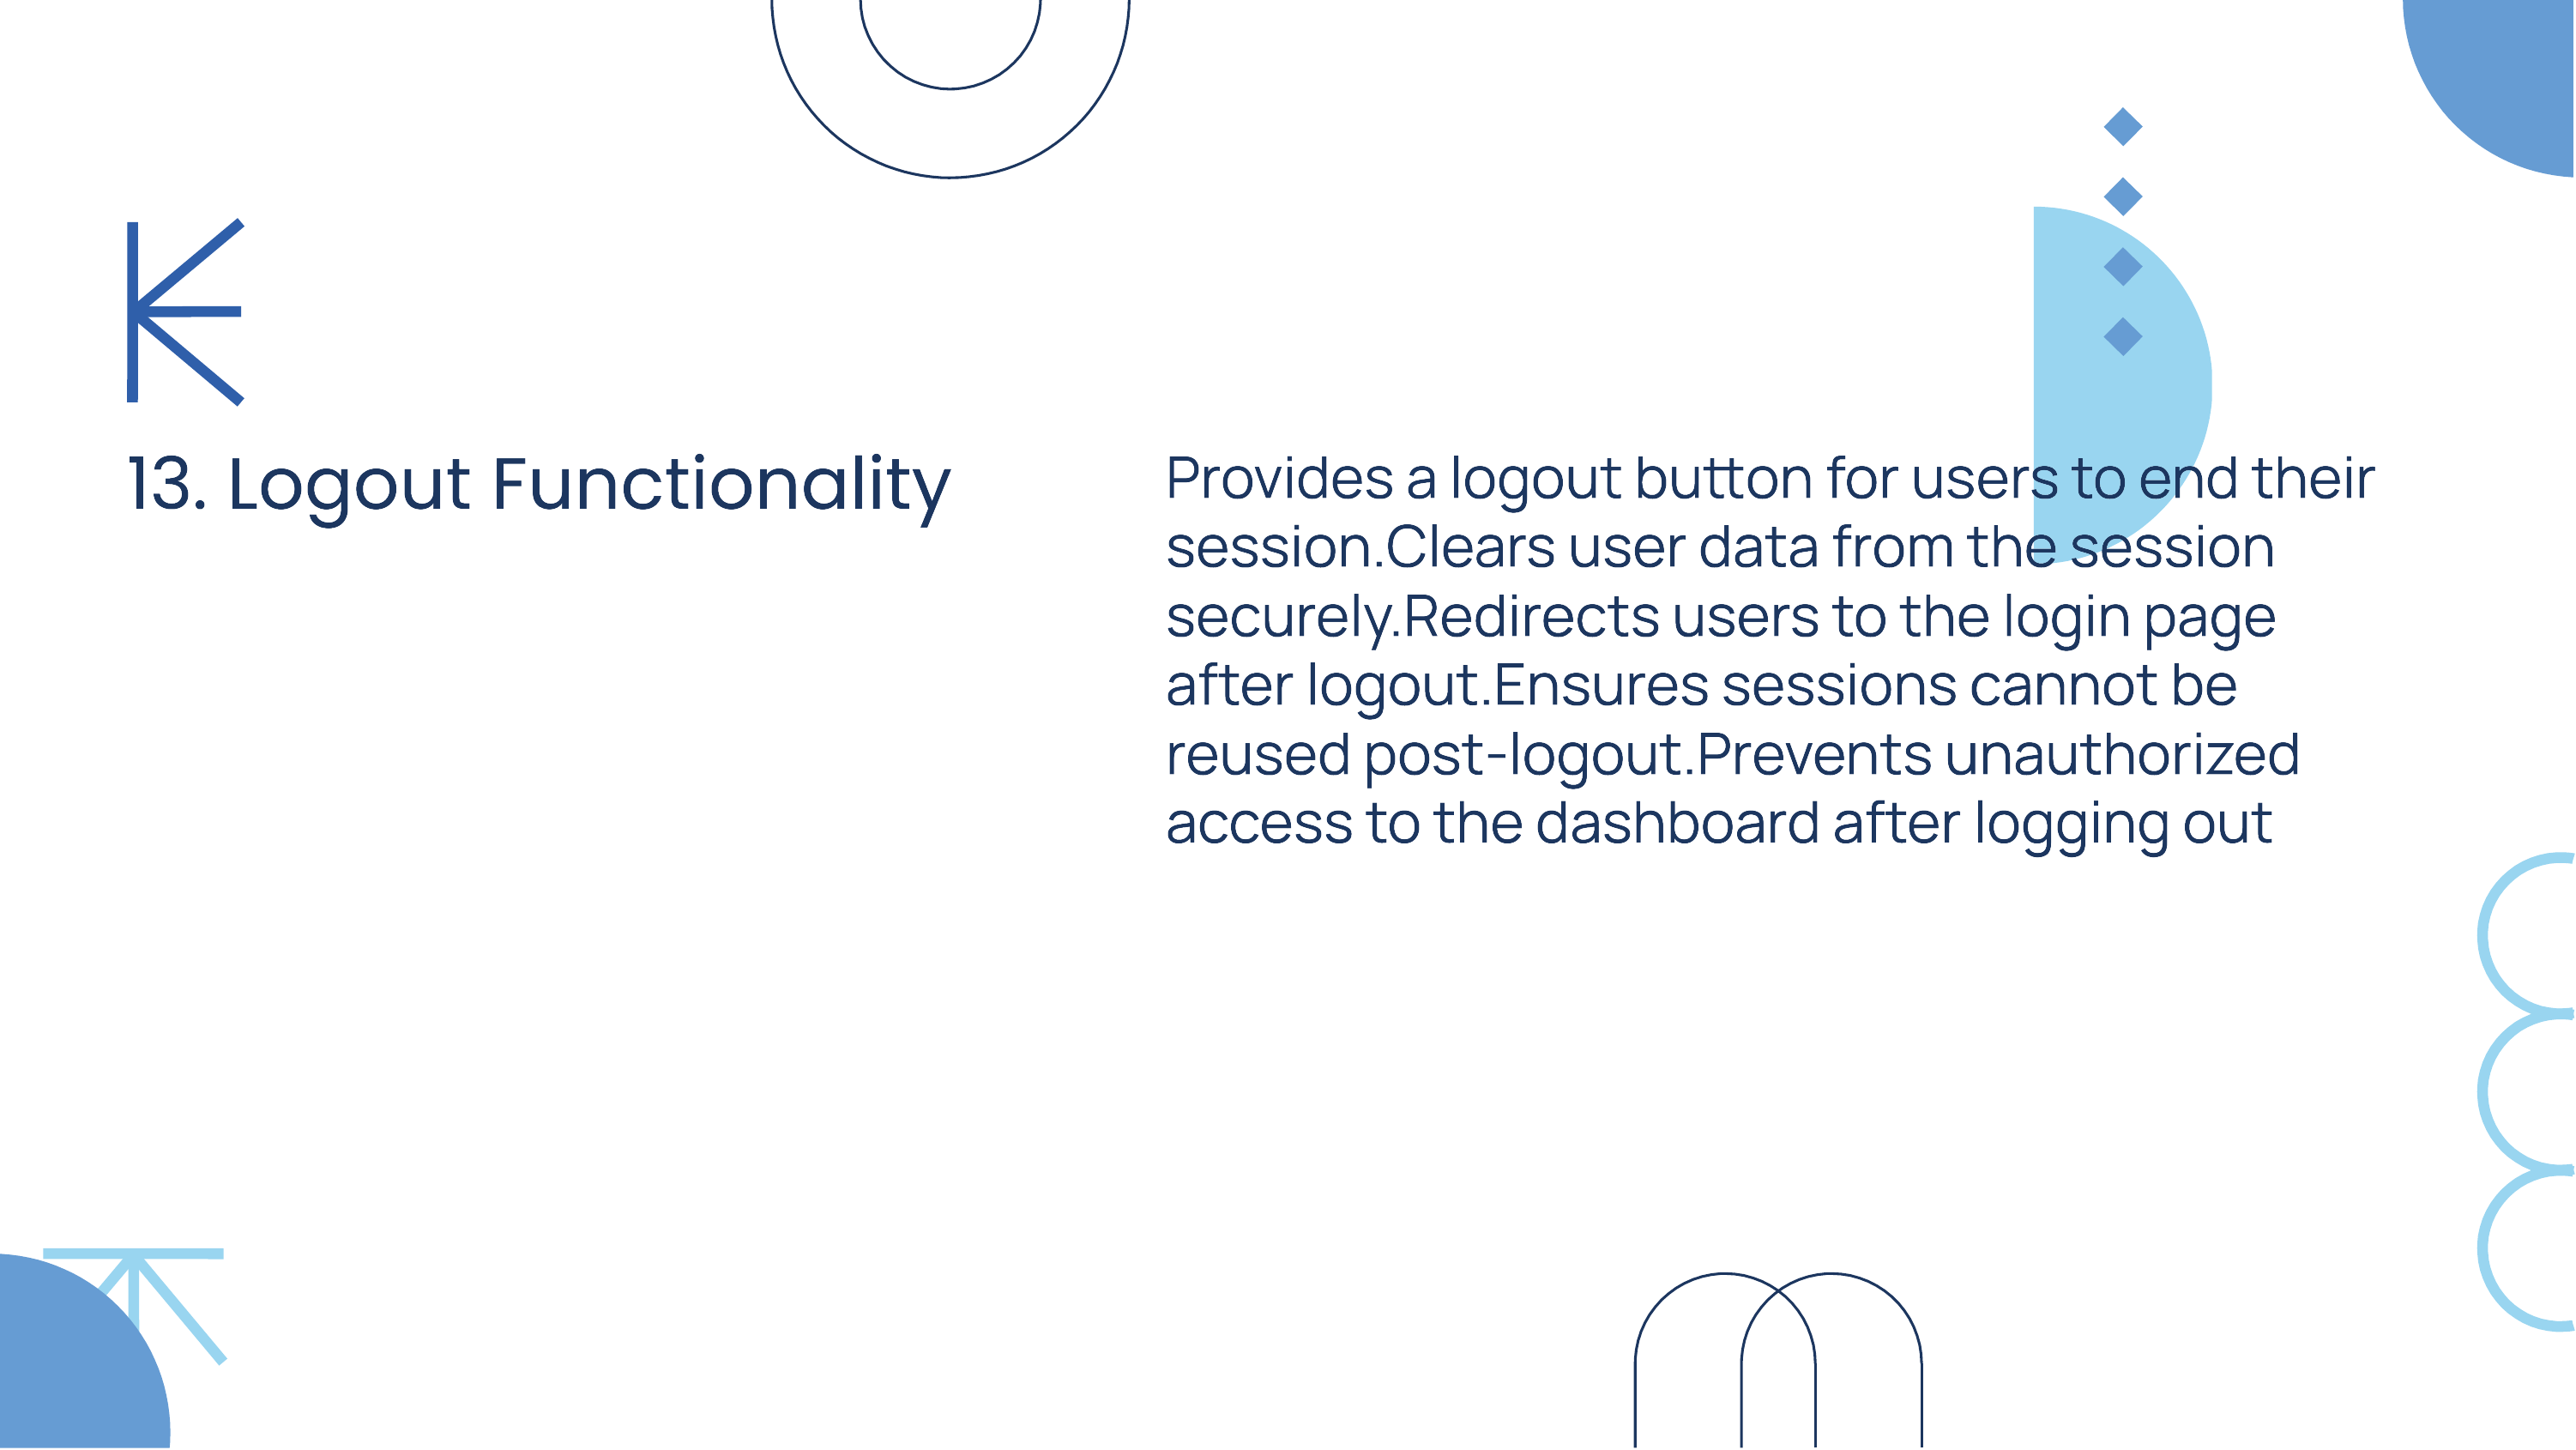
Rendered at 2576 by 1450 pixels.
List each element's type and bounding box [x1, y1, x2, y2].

picture [1165, 436, 2377, 861]
picture [126, 432, 954, 535]
